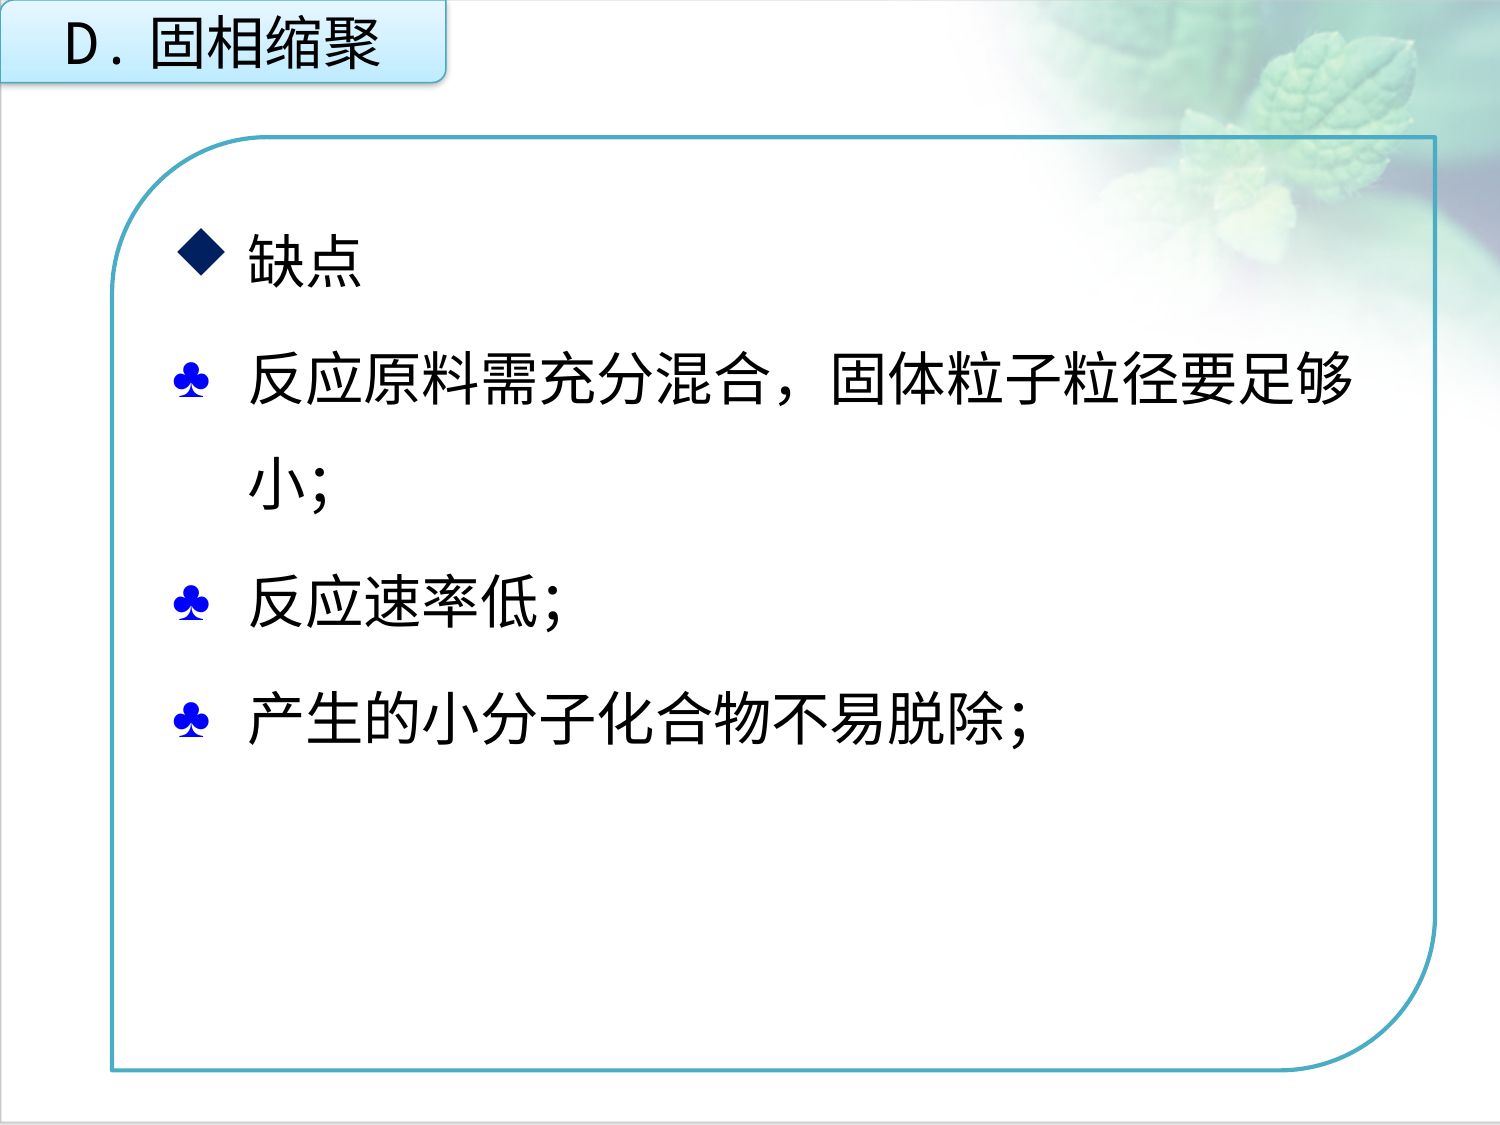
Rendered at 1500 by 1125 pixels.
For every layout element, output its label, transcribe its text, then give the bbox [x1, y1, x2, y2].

text_box D.固相缩聚 [0, 0, 447, 84]
text_box 缺点 反应原料需充分混合，固体粒子粒径要足够小； 反应速率低； 产生的小分子化合物不易脱除； [109, 135, 1438, 1073]
picture [0, 0, 1500, 1125]
